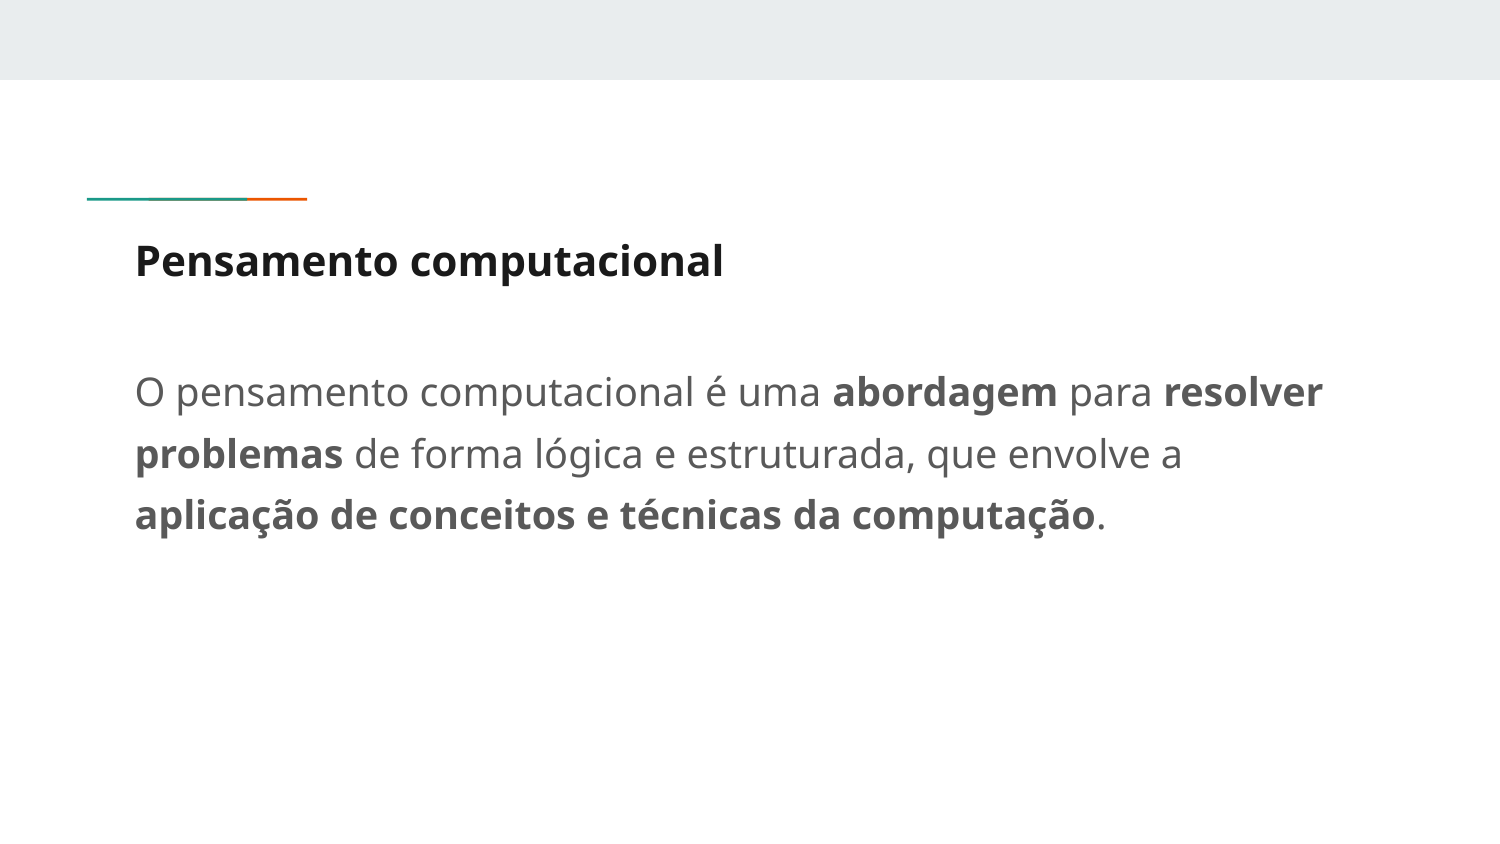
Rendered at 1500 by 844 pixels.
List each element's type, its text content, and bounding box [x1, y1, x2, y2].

title Pensamento computacional [119, 216, 1381, 305]
list O pensamento computacional é uma abordagem para resolver problemas de forma lógica e estruturada, que envolve a aplicação de conceitos e técnicas da computação. [119, 341, 1381, 712]
